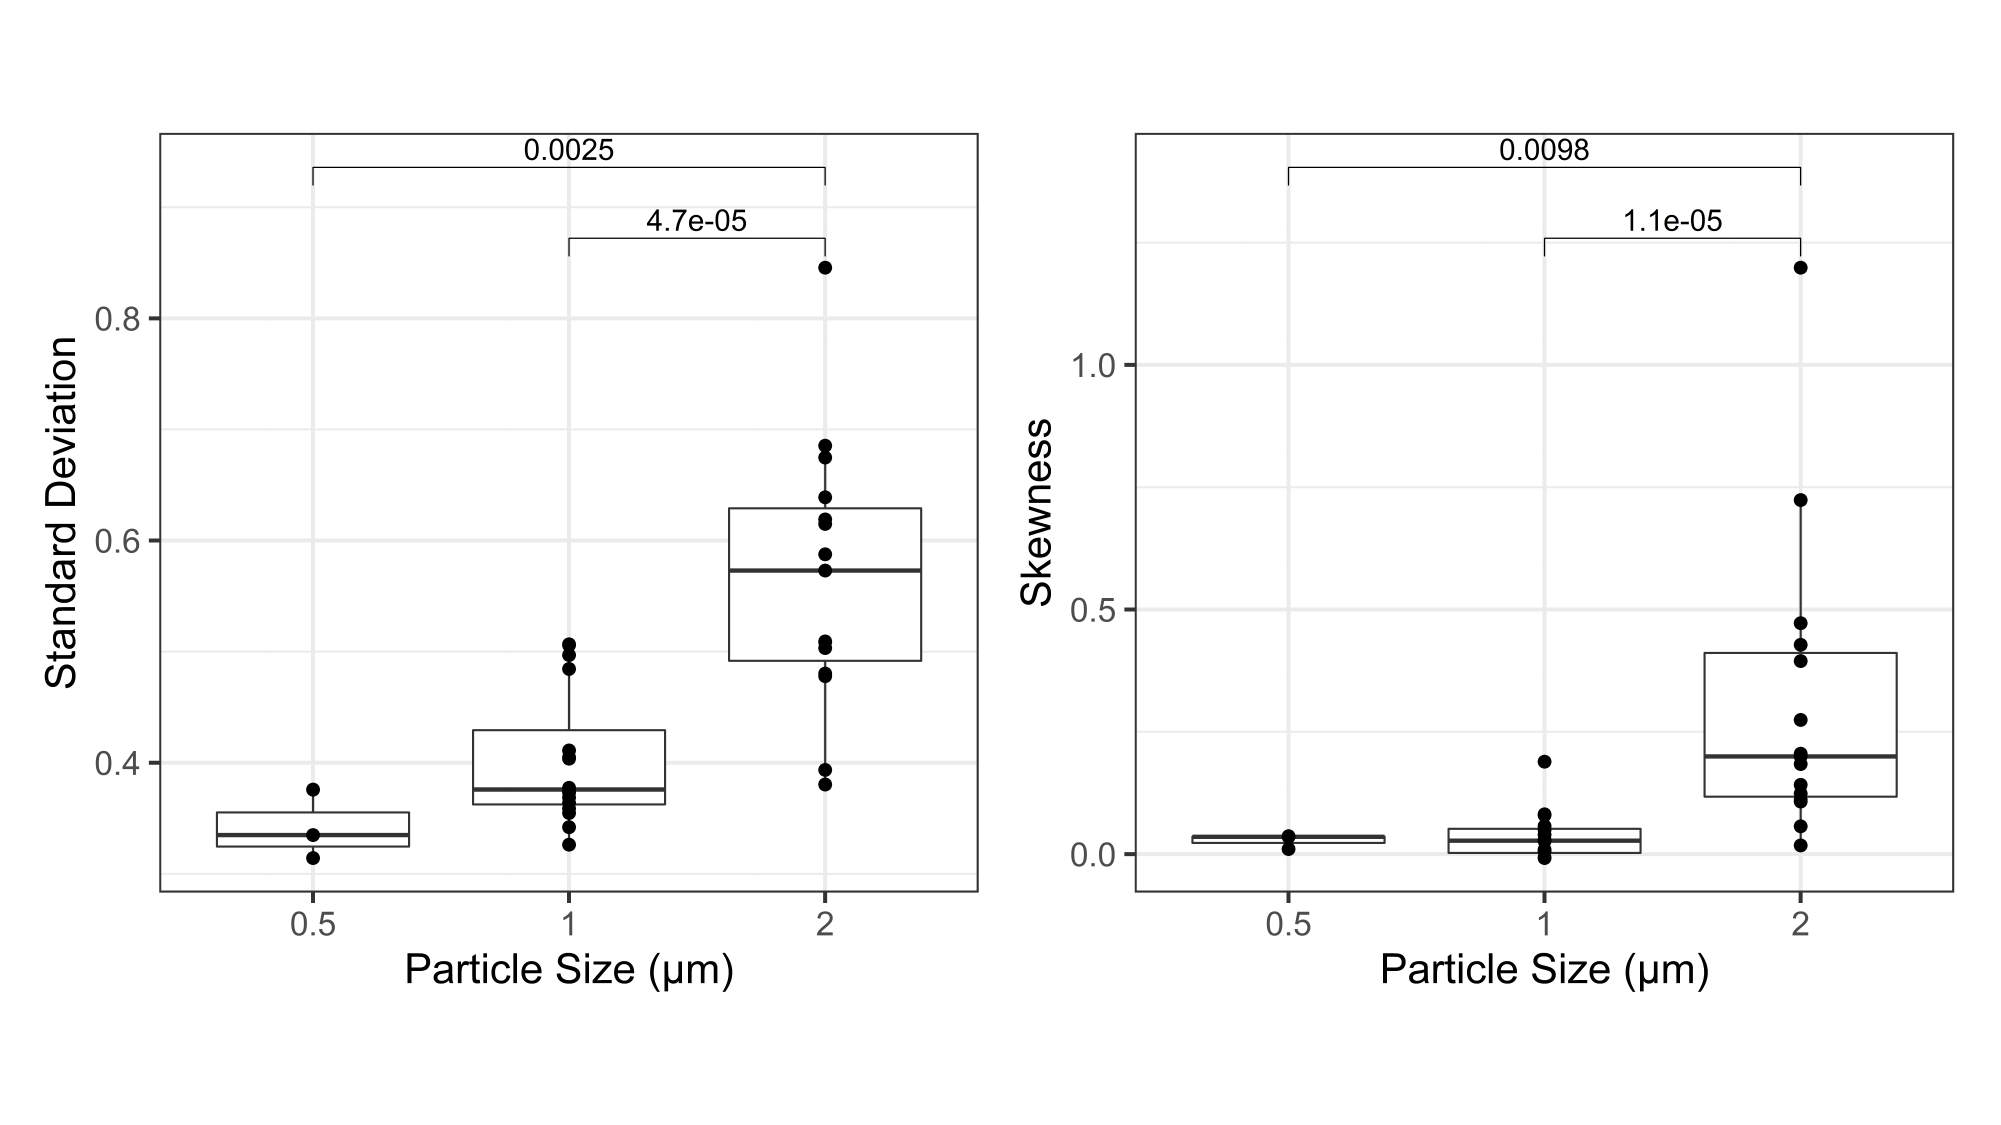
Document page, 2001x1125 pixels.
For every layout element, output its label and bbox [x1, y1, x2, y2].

picture [24, 112, 1975, 1013]
